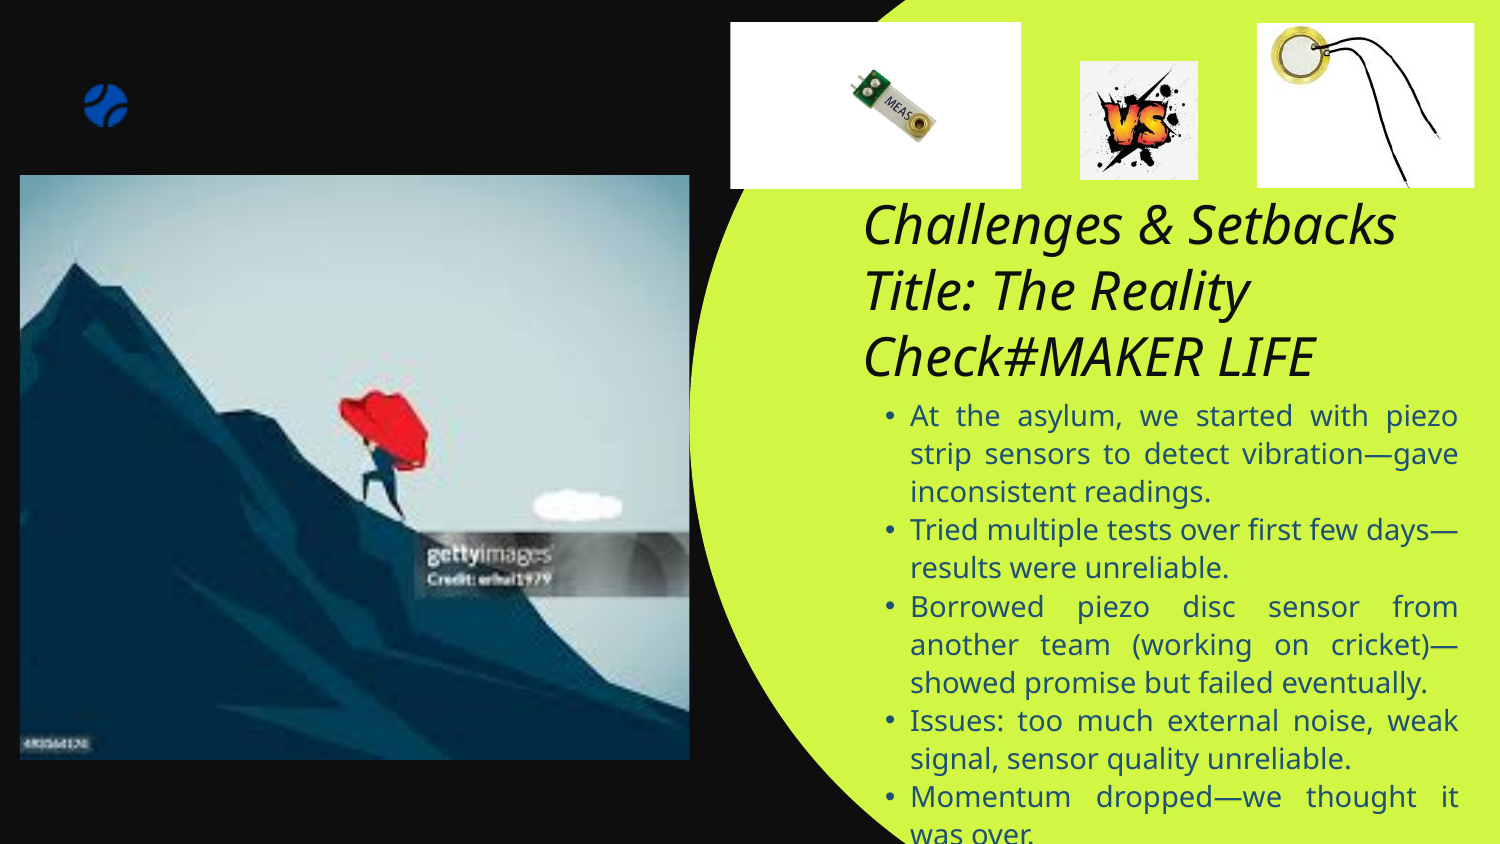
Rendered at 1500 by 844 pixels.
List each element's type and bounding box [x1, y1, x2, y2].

text_box [19, 175, 684, 760]
text_box [689, 0, 1500, 844]
text_box [84, 84, 128, 128]
